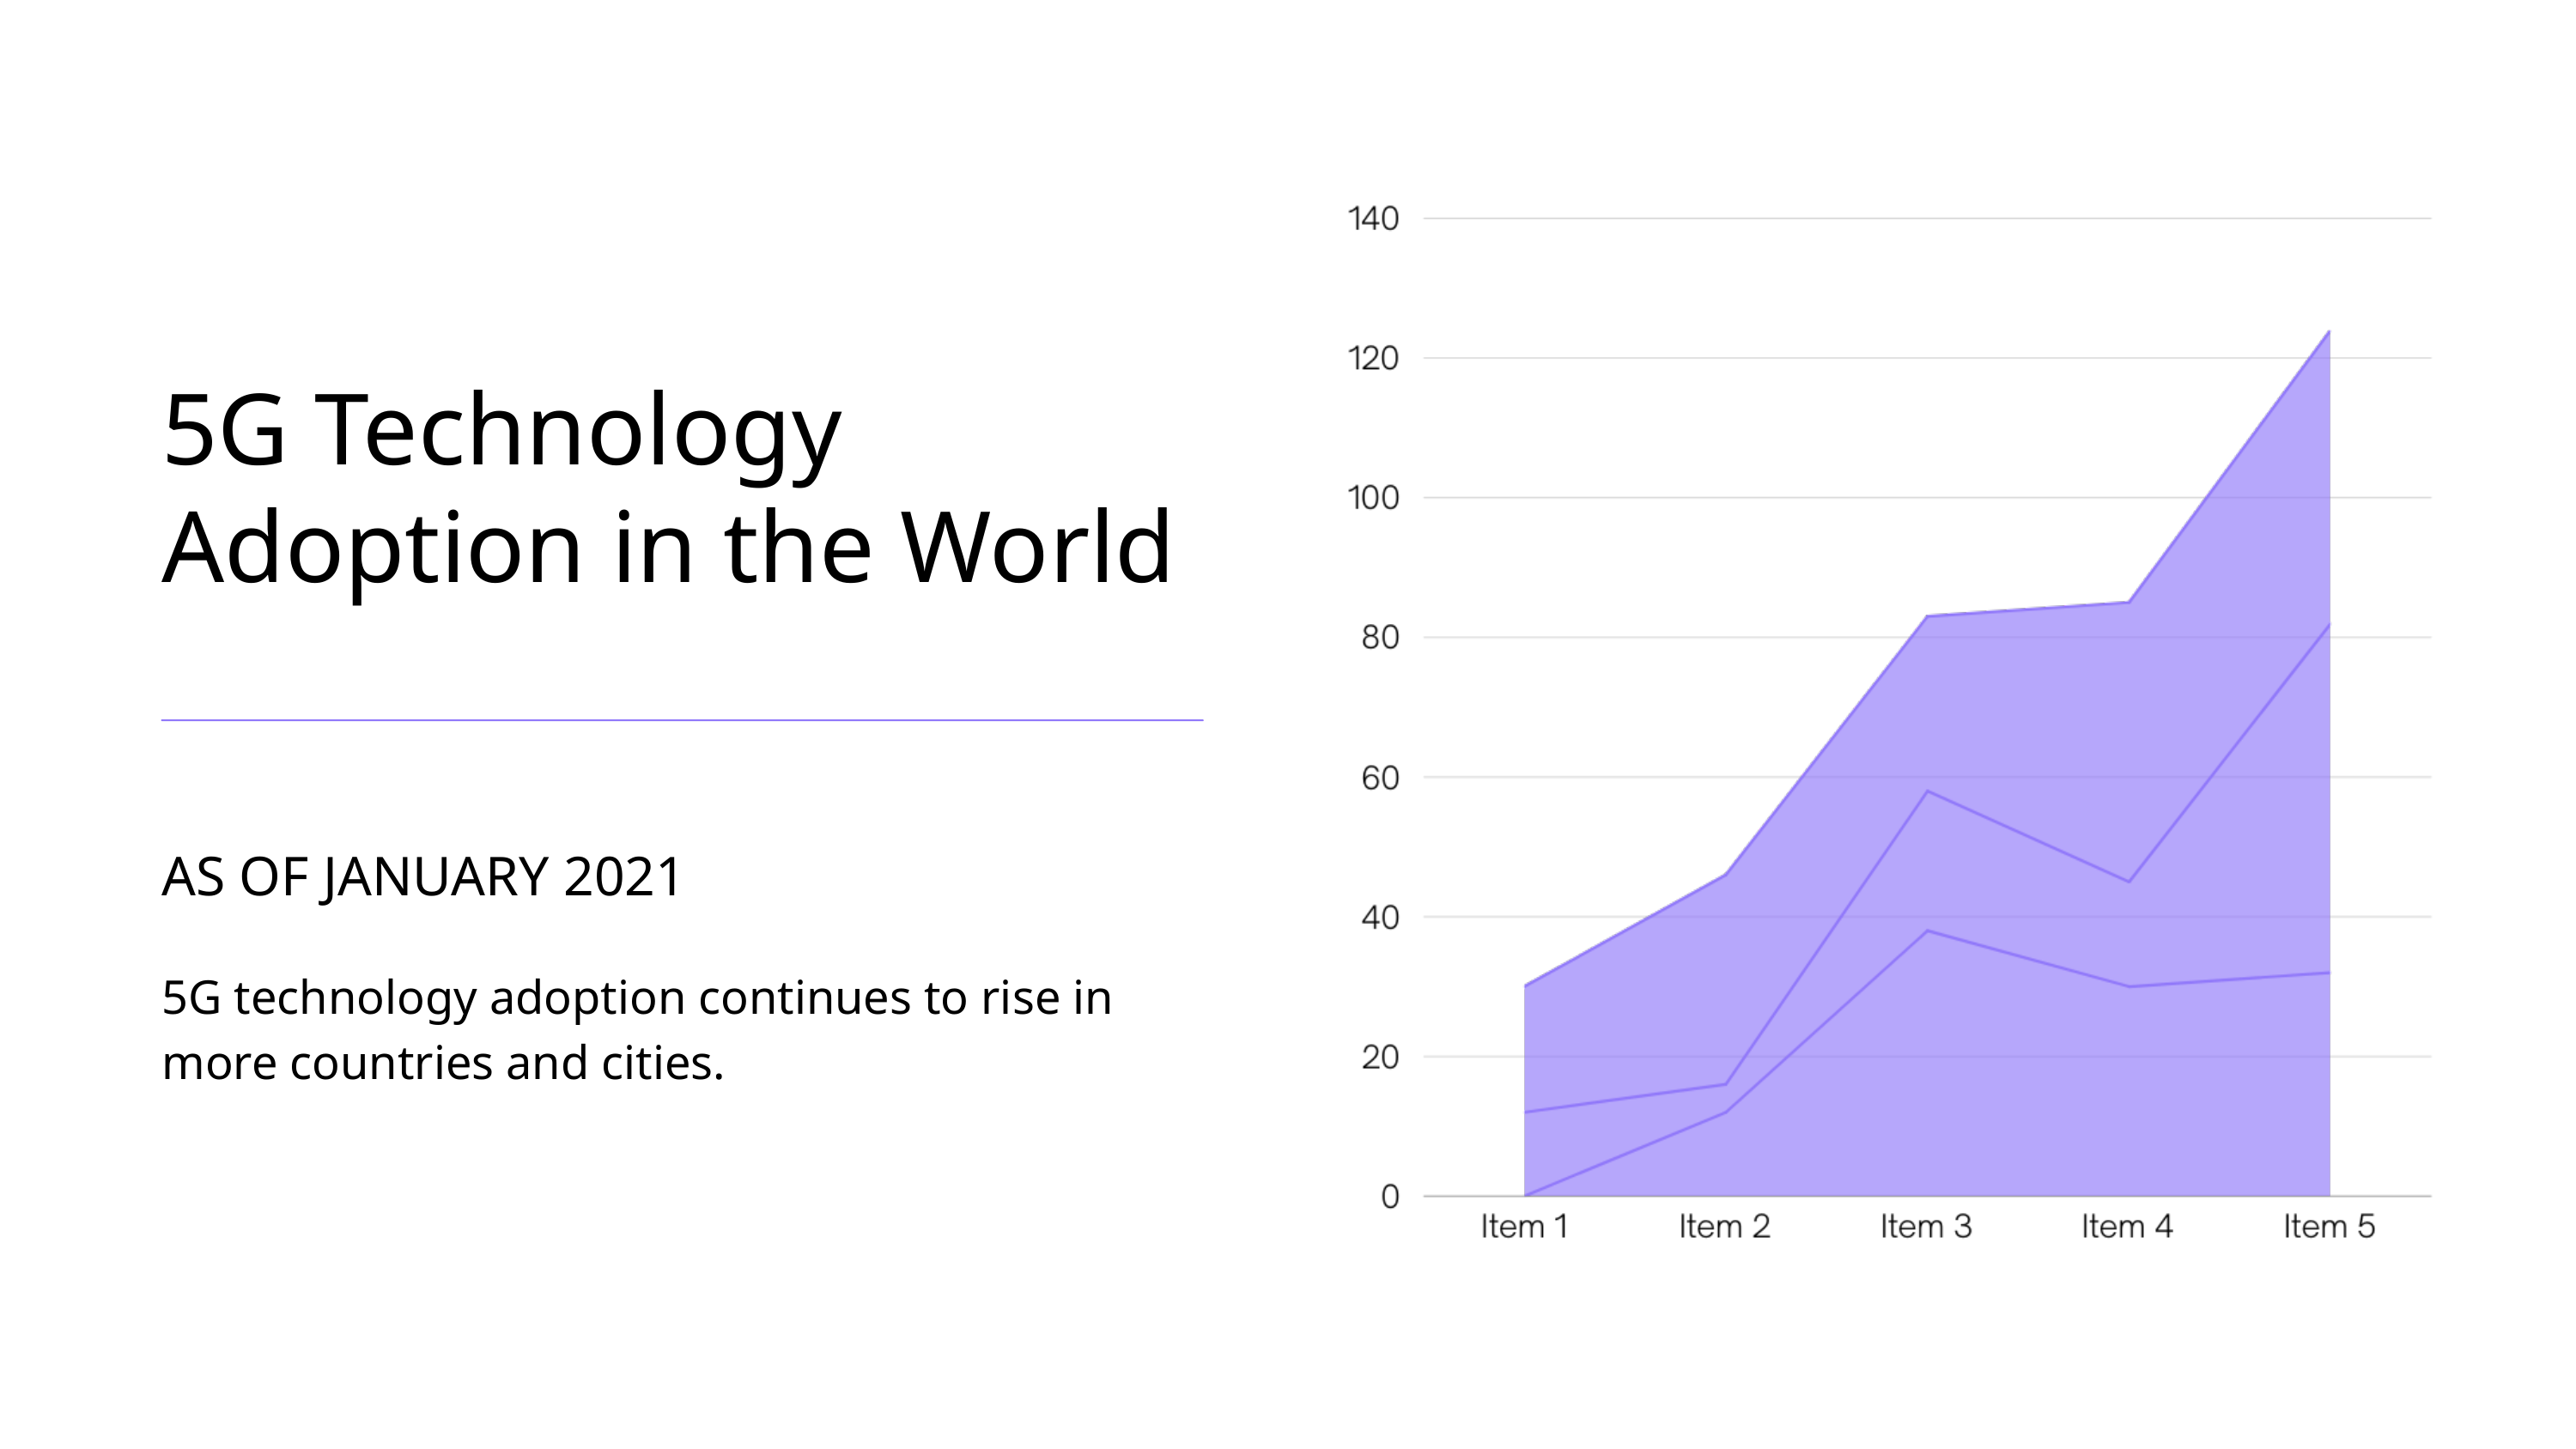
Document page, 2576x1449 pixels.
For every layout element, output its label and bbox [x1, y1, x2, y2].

text_box [161, 366, 1204, 1082]
picture [1237, 91, 2540, 1357]
